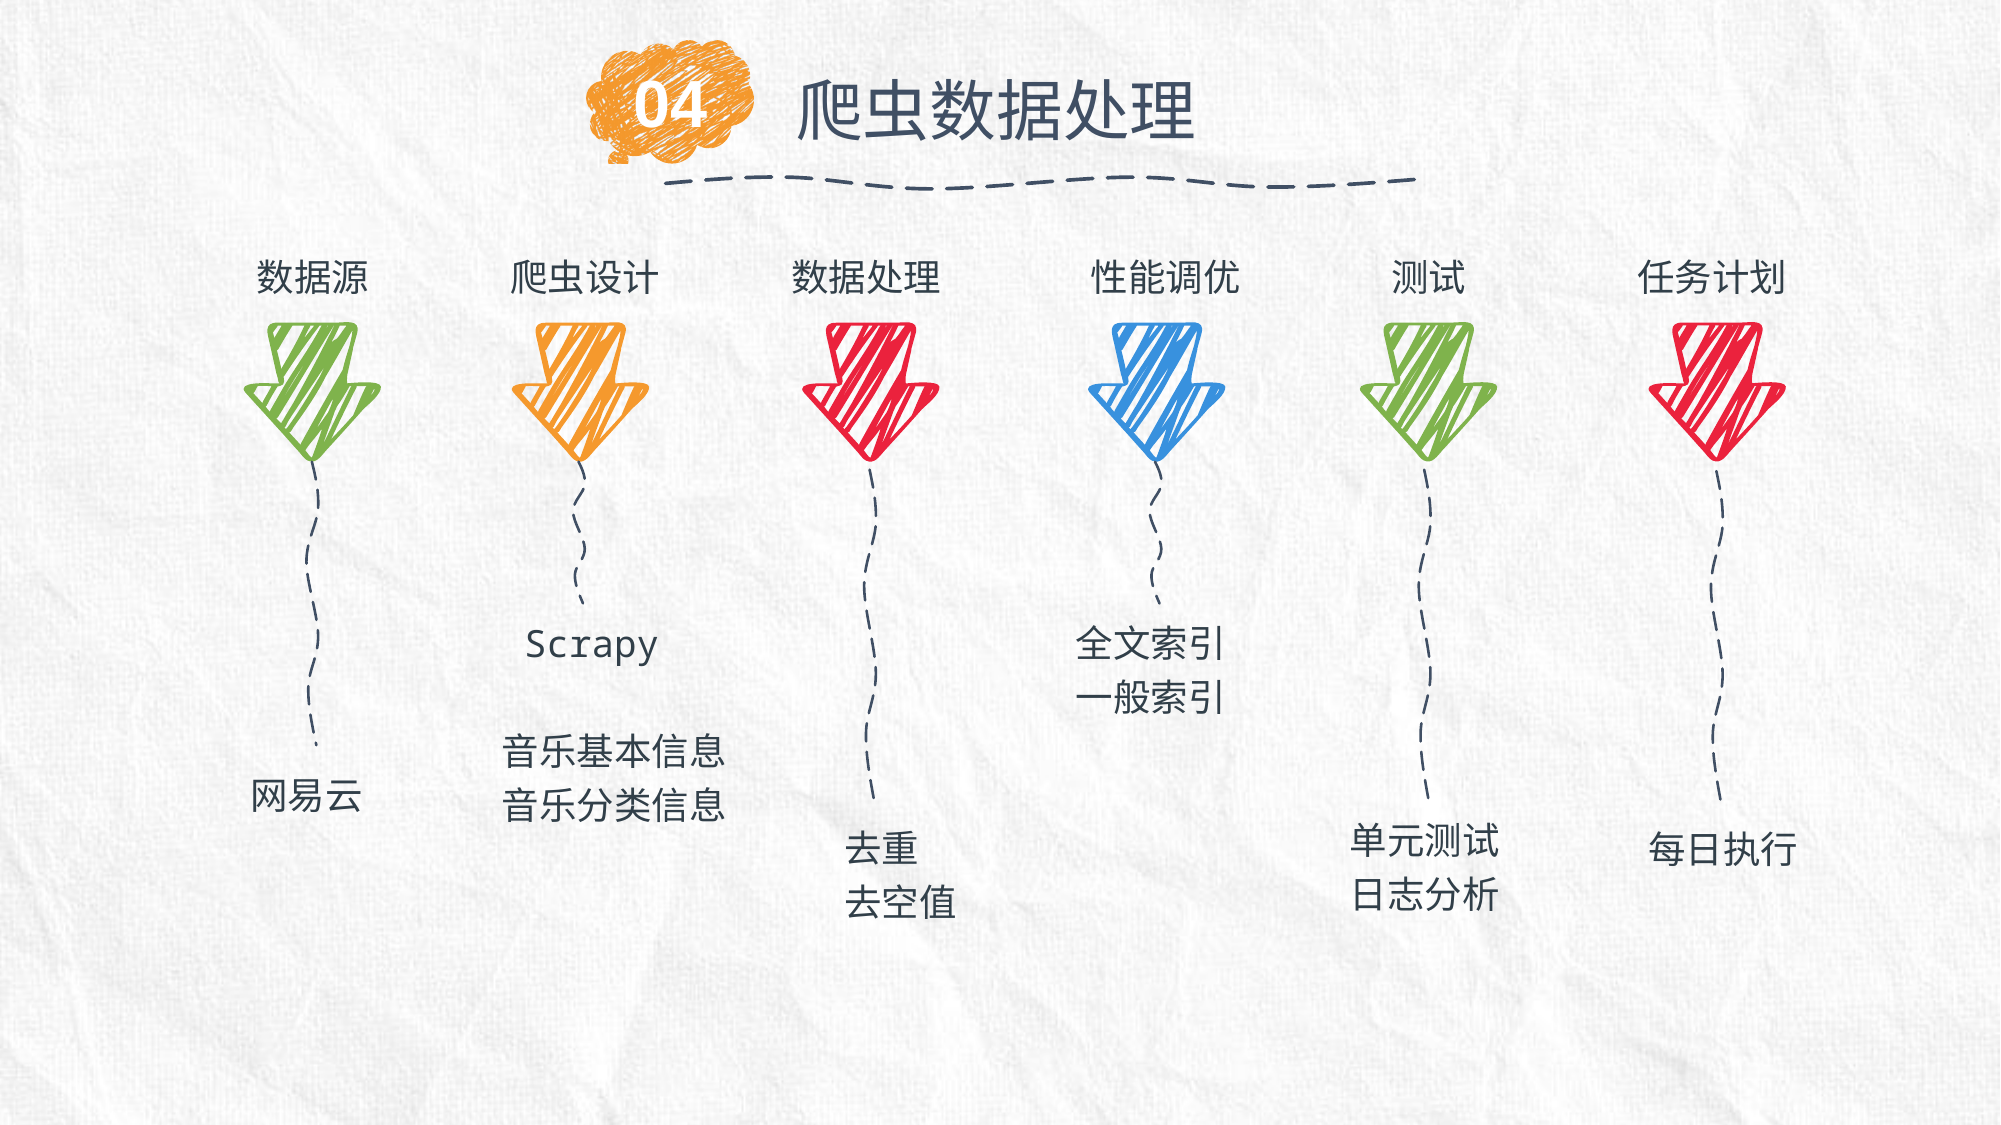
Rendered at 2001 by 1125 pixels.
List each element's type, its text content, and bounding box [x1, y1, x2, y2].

text_box 每日执行 [1703, 809, 2000, 879]
text_box [1709, 470, 1724, 802]
text_box [664, 176, 1423, 190]
text_box 个性推荐 [0, 0, 2000, 1125]
text_box 测试 [1376, 246, 1622, 352]
text_box 数据源 [241, 246, 449, 352]
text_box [1060, 461, 1429, 721]
text_box 爬虫数据处理 [781, 61, 1418, 156]
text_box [486, 461, 762, 830]
text_box 任务计划 [1622, 246, 1812, 352]
text_box [1648, 352, 1786, 462]
text_box [243, 352, 381, 461]
text_box [802, 352, 940, 462]
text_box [829, 469, 1198, 926]
text_box 04 [611, 53, 729, 149]
text_box 数据处理 [776, 246, 966, 352]
text_box [596, 149, 697, 185]
text_box 爬虫设计 [495, 246, 691, 352]
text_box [235, 461, 399, 927]
text_box 性能调优 [1075, 246, 1317, 352]
text_box [511, 352, 650, 461]
text_box [614, 38, 756, 139]
text_box [585, 55, 611, 146]
text_box [1088, 352, 1226, 461]
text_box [1335, 469, 1703, 918]
text_box [1359, 352, 1498, 462]
